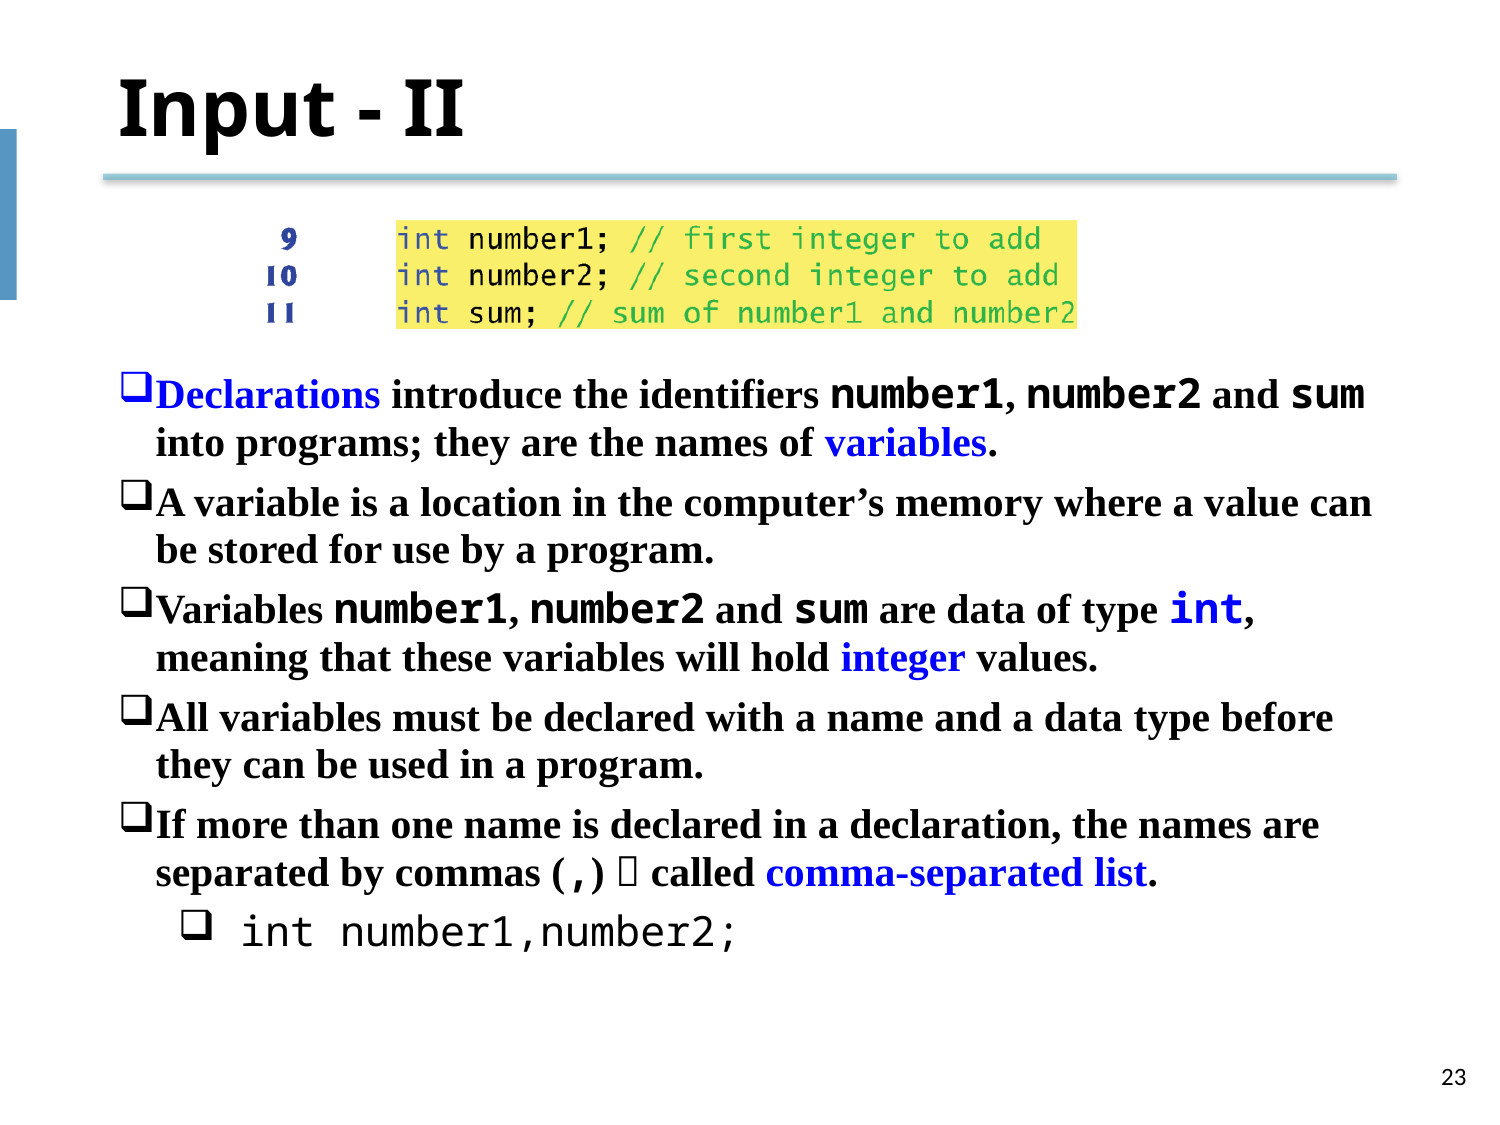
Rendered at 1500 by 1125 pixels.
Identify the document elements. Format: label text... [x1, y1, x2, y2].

title Input - II [103, 25, 1397, 185]
picture [186, 218, 1500, 329]
slide_number 23 [1131, 1045, 1482, 1106]
list Declarations introduce the identifiers number1, number2 and sum into programs; they are the names of variables. A variable is a location in the computer’s memory where a value can be stored for use by a program. Variables number1, number2 and sum are data of type int, meaning that these variables will hold integer values. All variables must be declared with a name and a data type before they can be used in a program. If more than one name is declared in a declaration, the names are separated by commas (,)  called comma-separated list. int number1,number2; [103, 363, 1397, 977]
